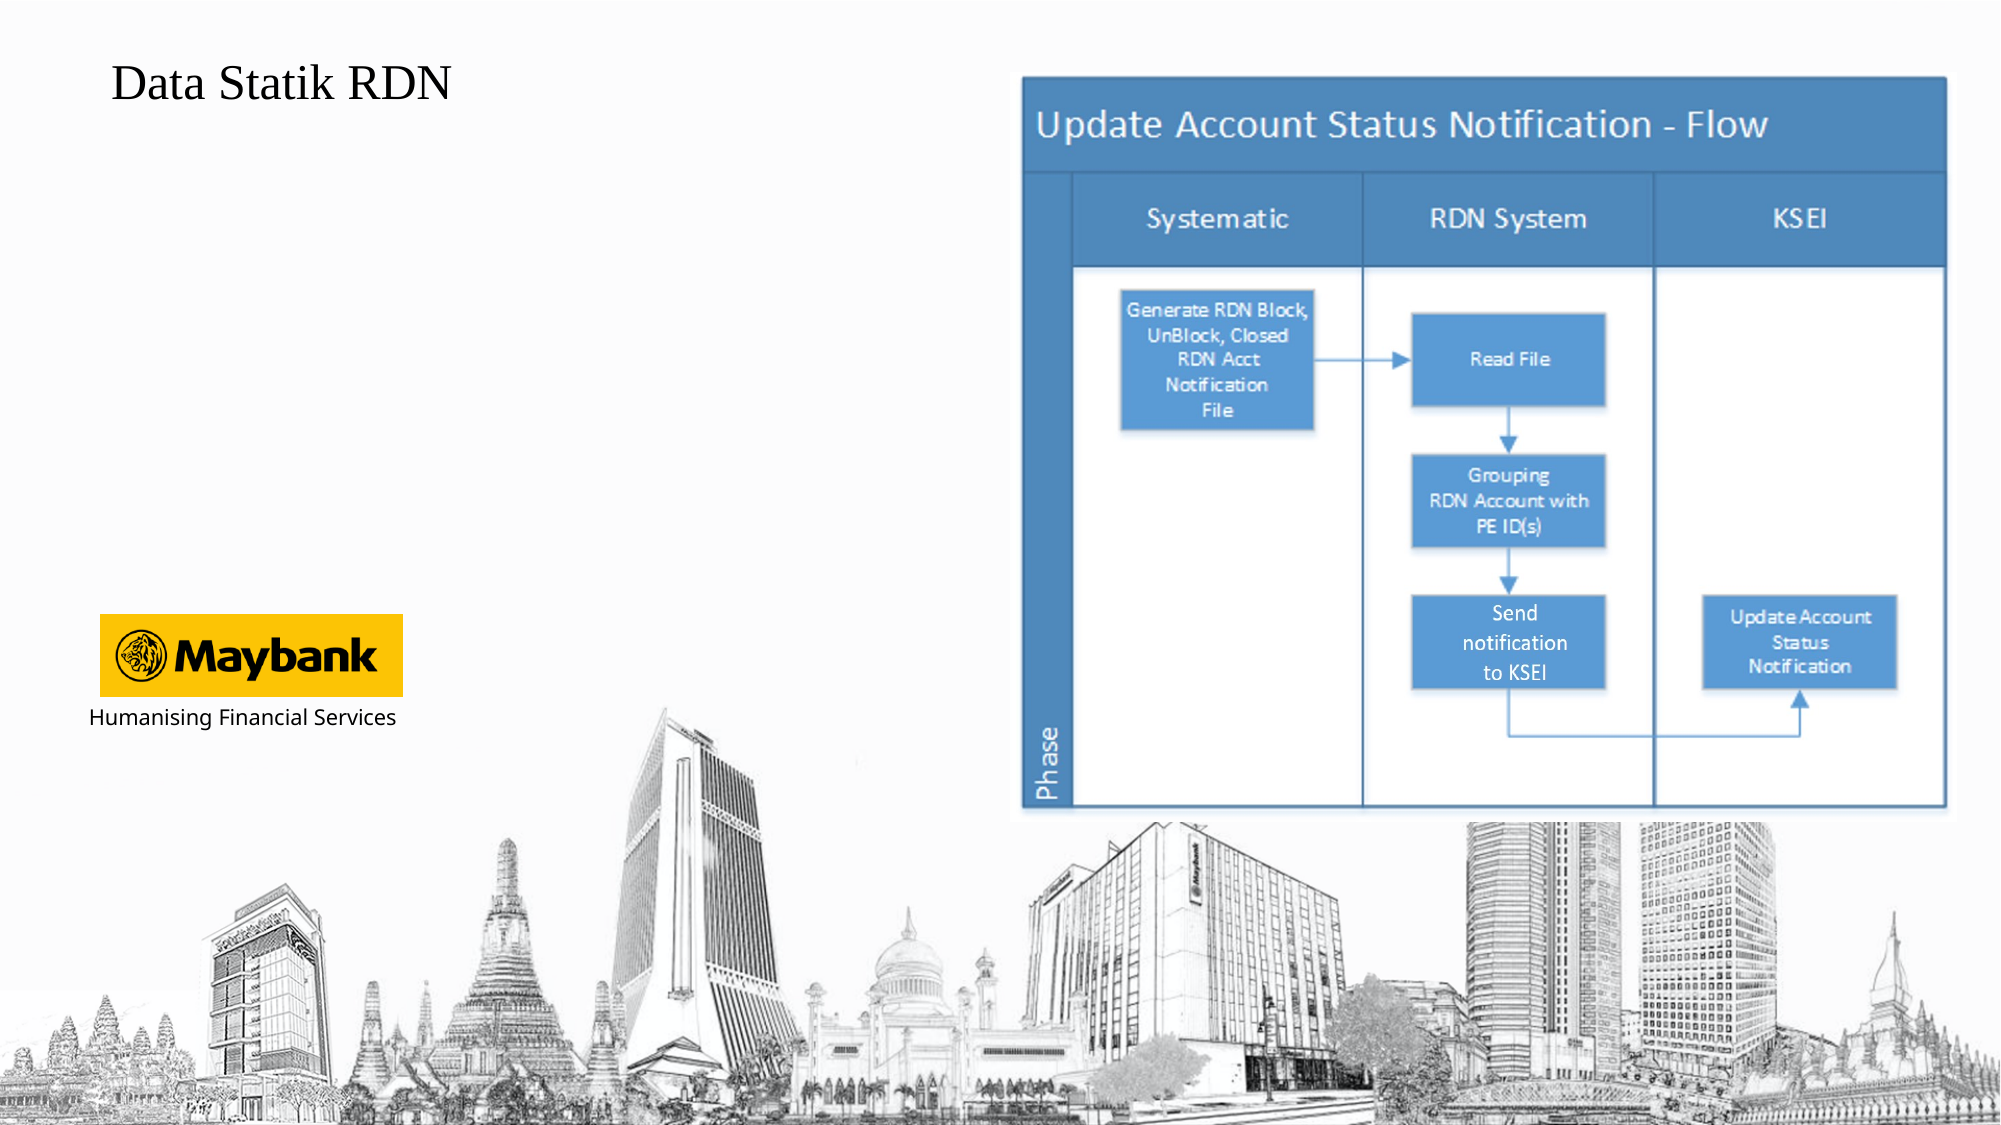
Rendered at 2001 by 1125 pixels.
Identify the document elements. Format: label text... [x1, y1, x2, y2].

title Data Statik RDN [96, 0, 1750, 118]
picture [0, 0, 2001, 1125]
